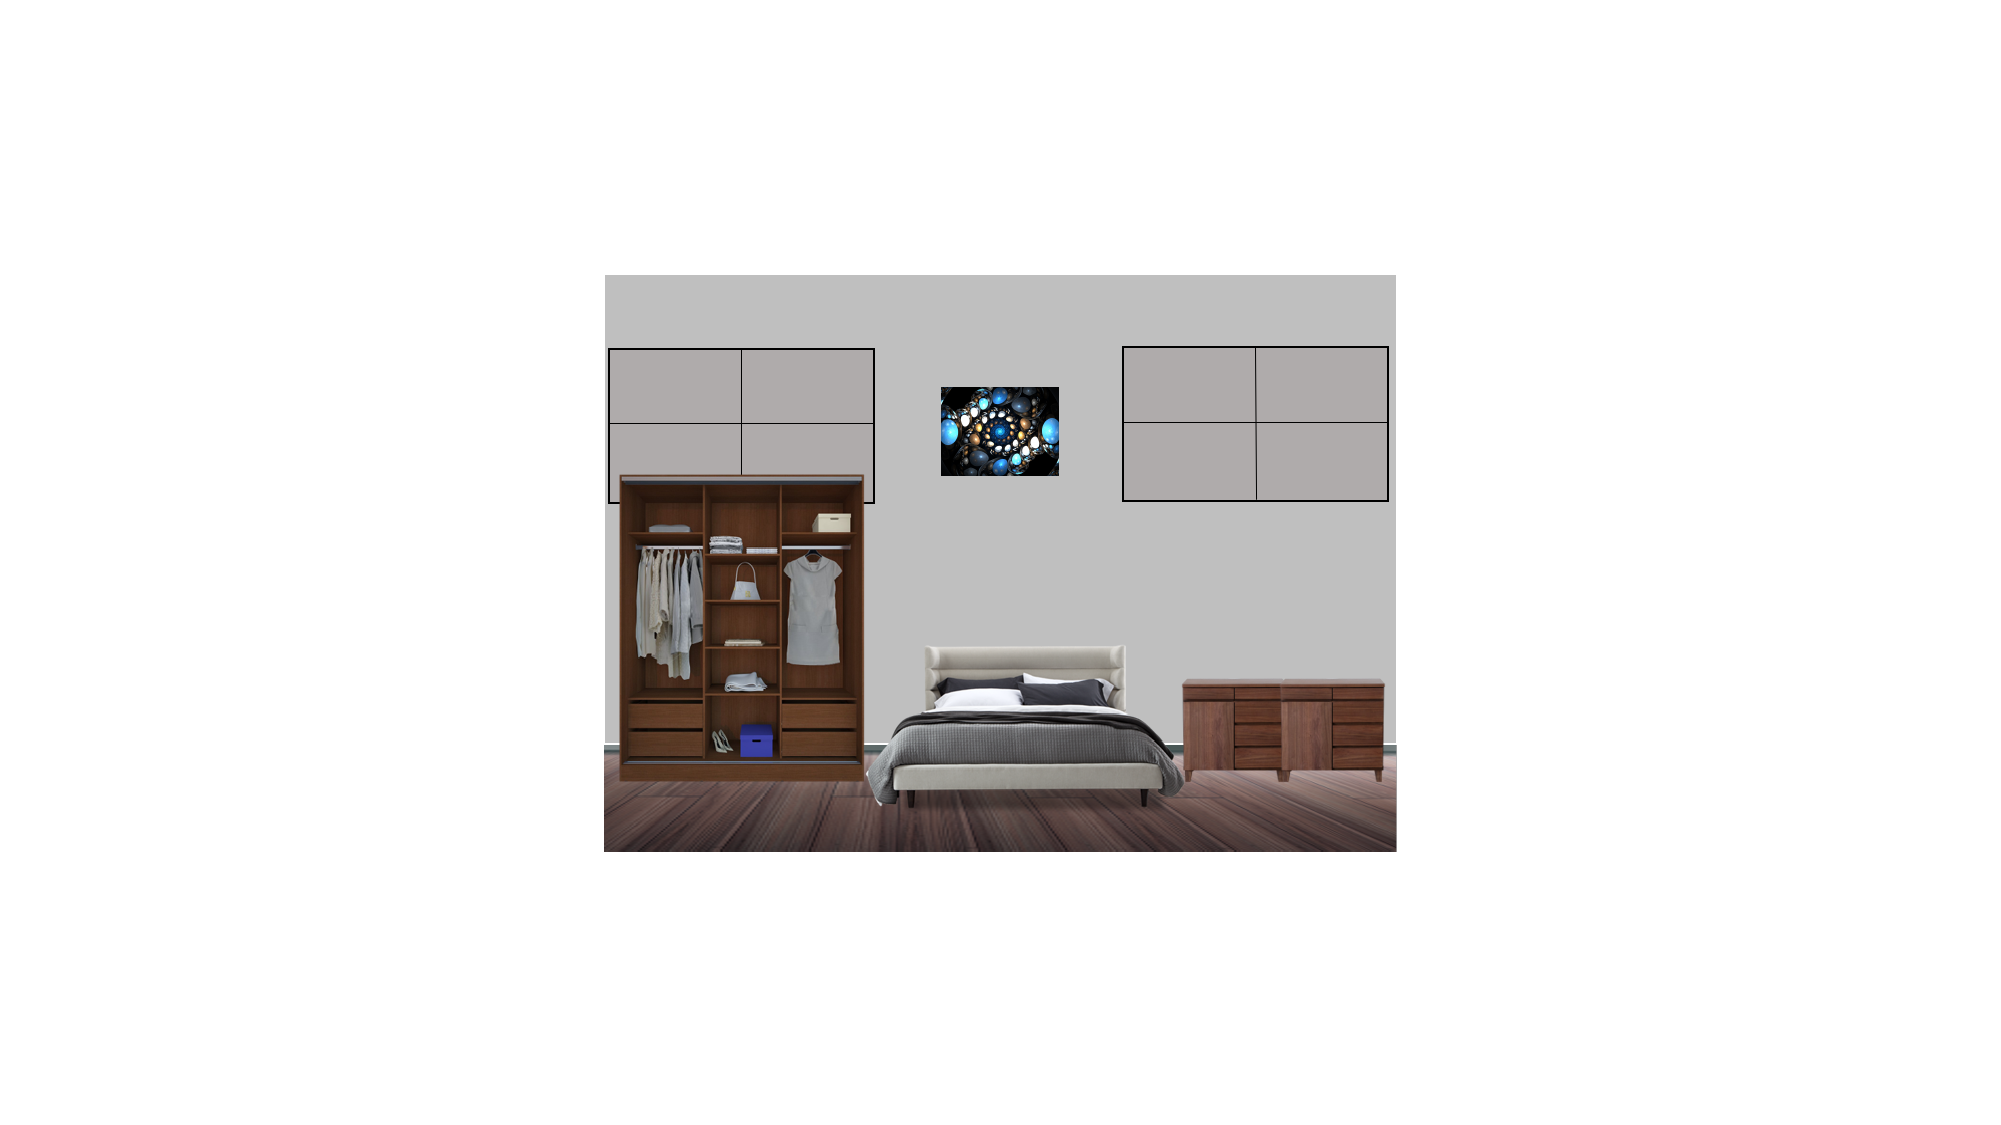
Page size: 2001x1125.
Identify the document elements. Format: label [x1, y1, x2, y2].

text_box [603, 273, 1396, 852]
